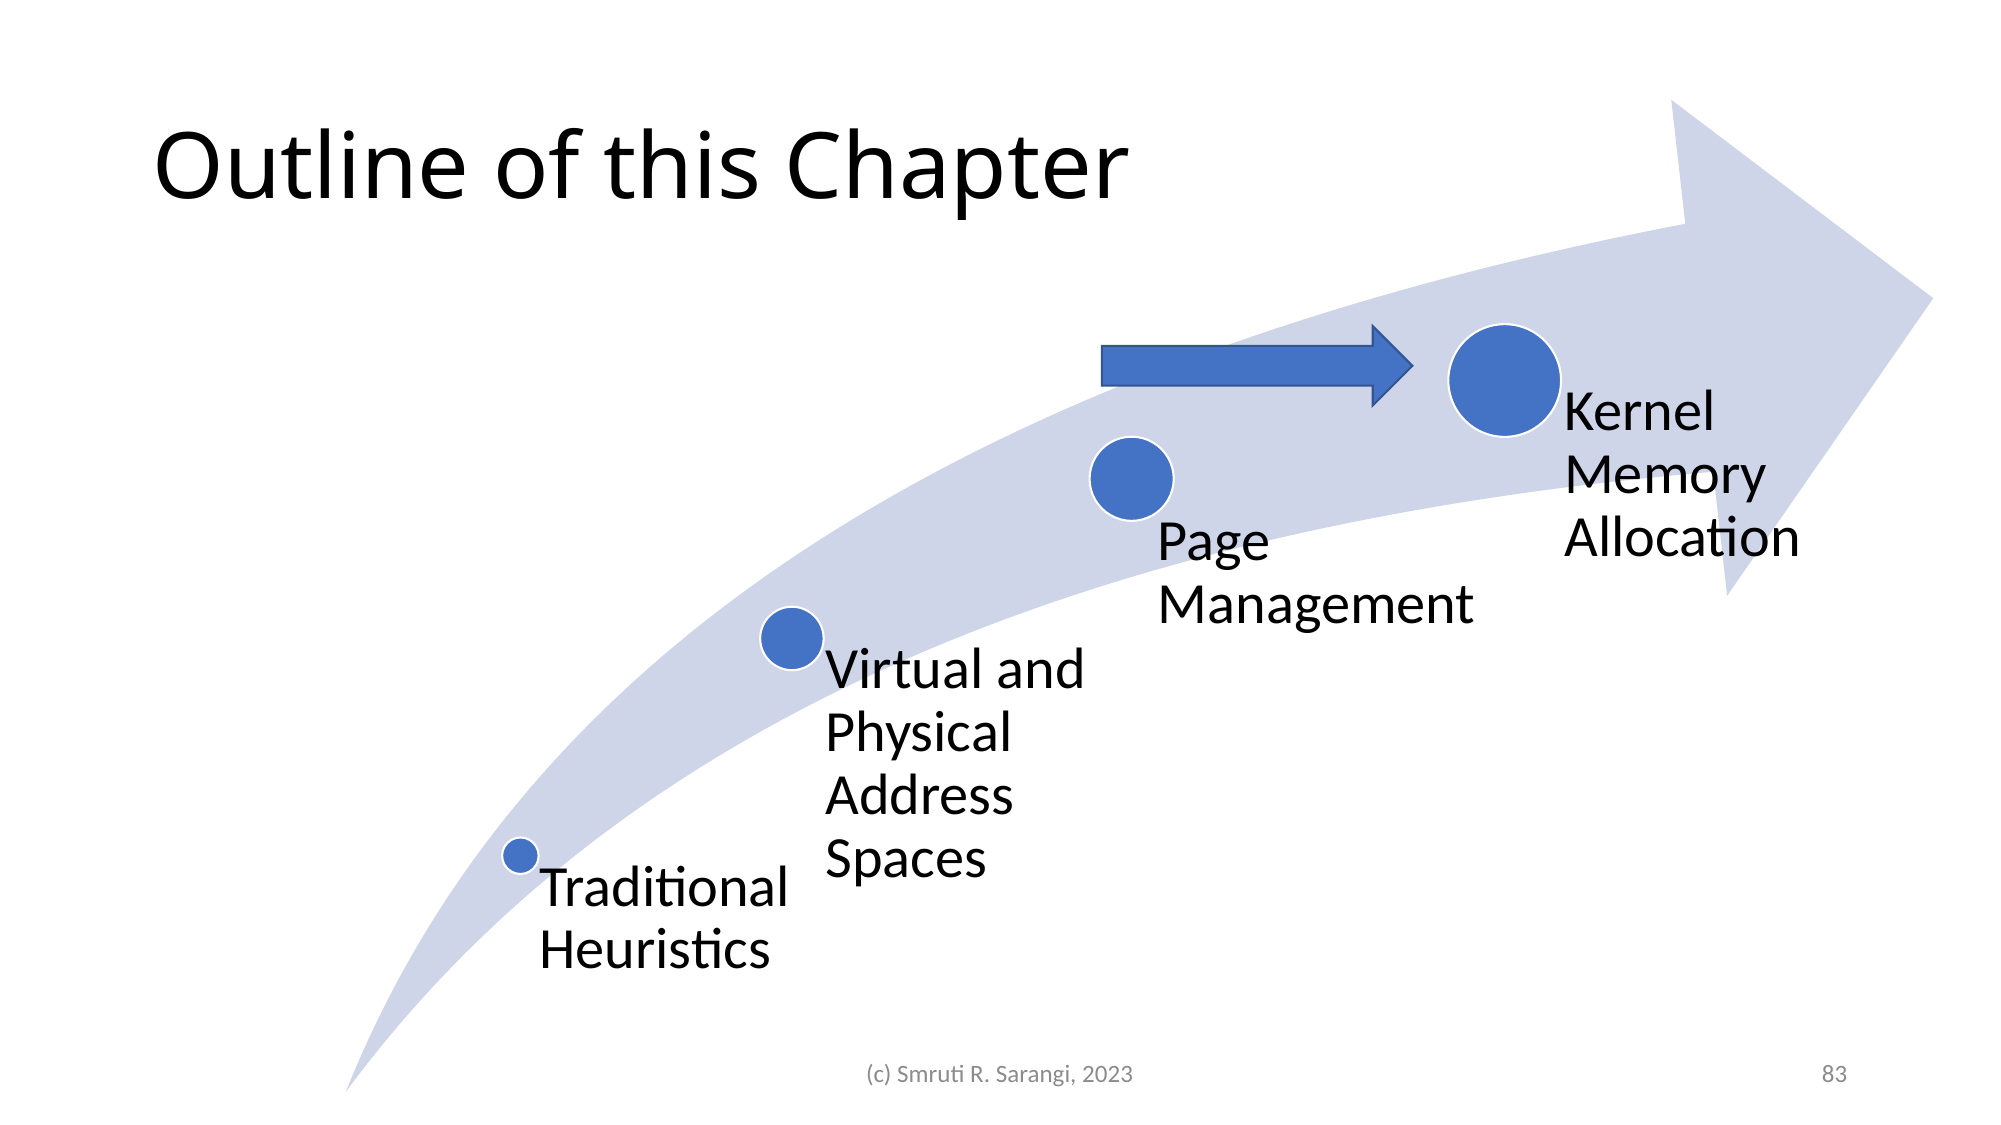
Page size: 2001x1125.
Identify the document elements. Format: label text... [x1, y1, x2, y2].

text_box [345, 85, 1934, 1107]
title Outline of this Chapter [137, 59, 1863, 278]
